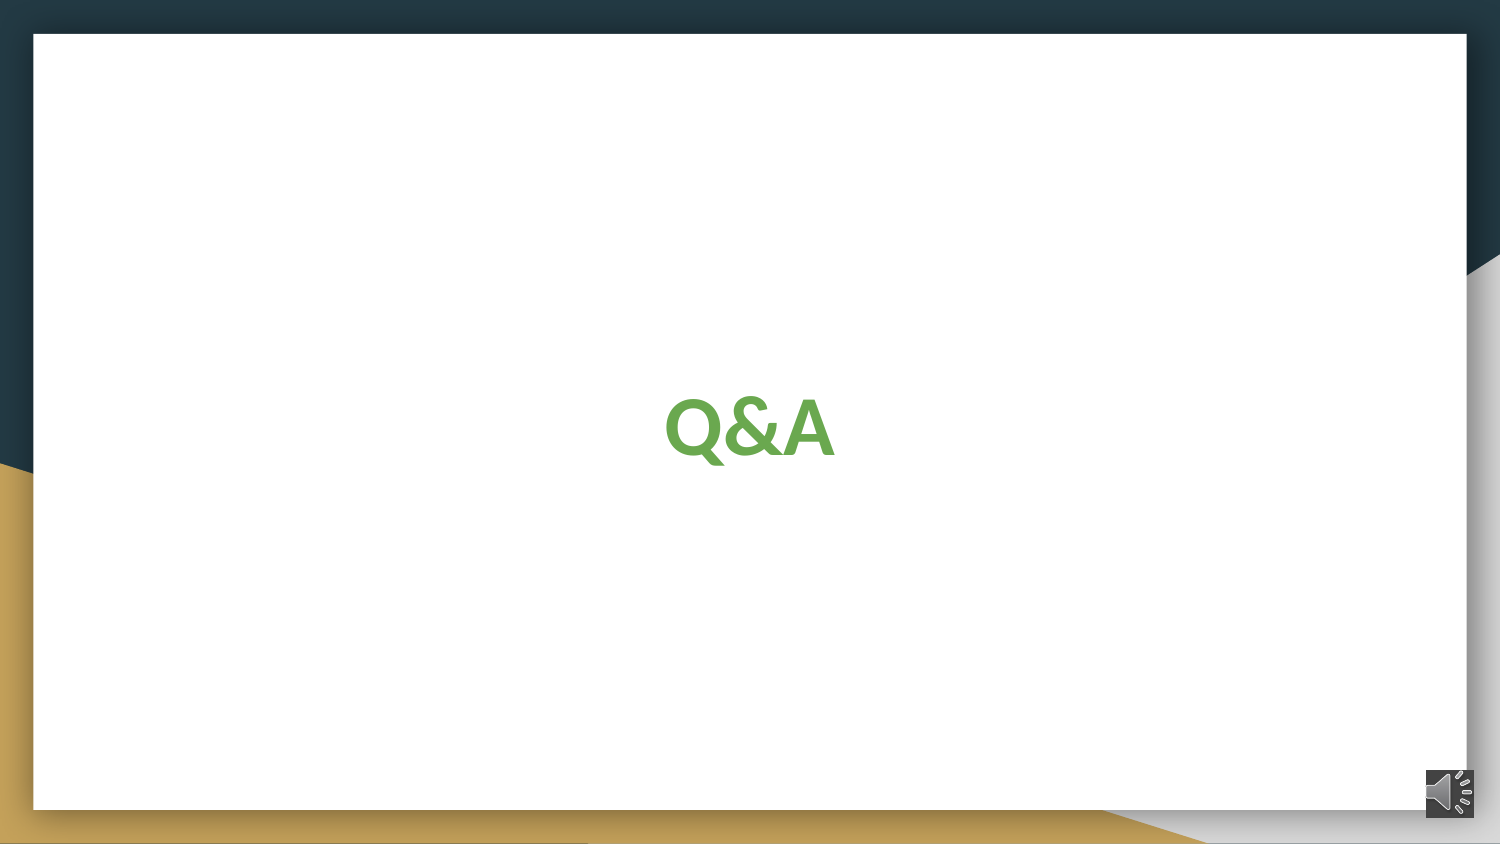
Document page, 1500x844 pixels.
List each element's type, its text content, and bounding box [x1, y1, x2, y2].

list Q&A [51, 339, 1449, 563]
picture [1424, 768, 1476, 820]
